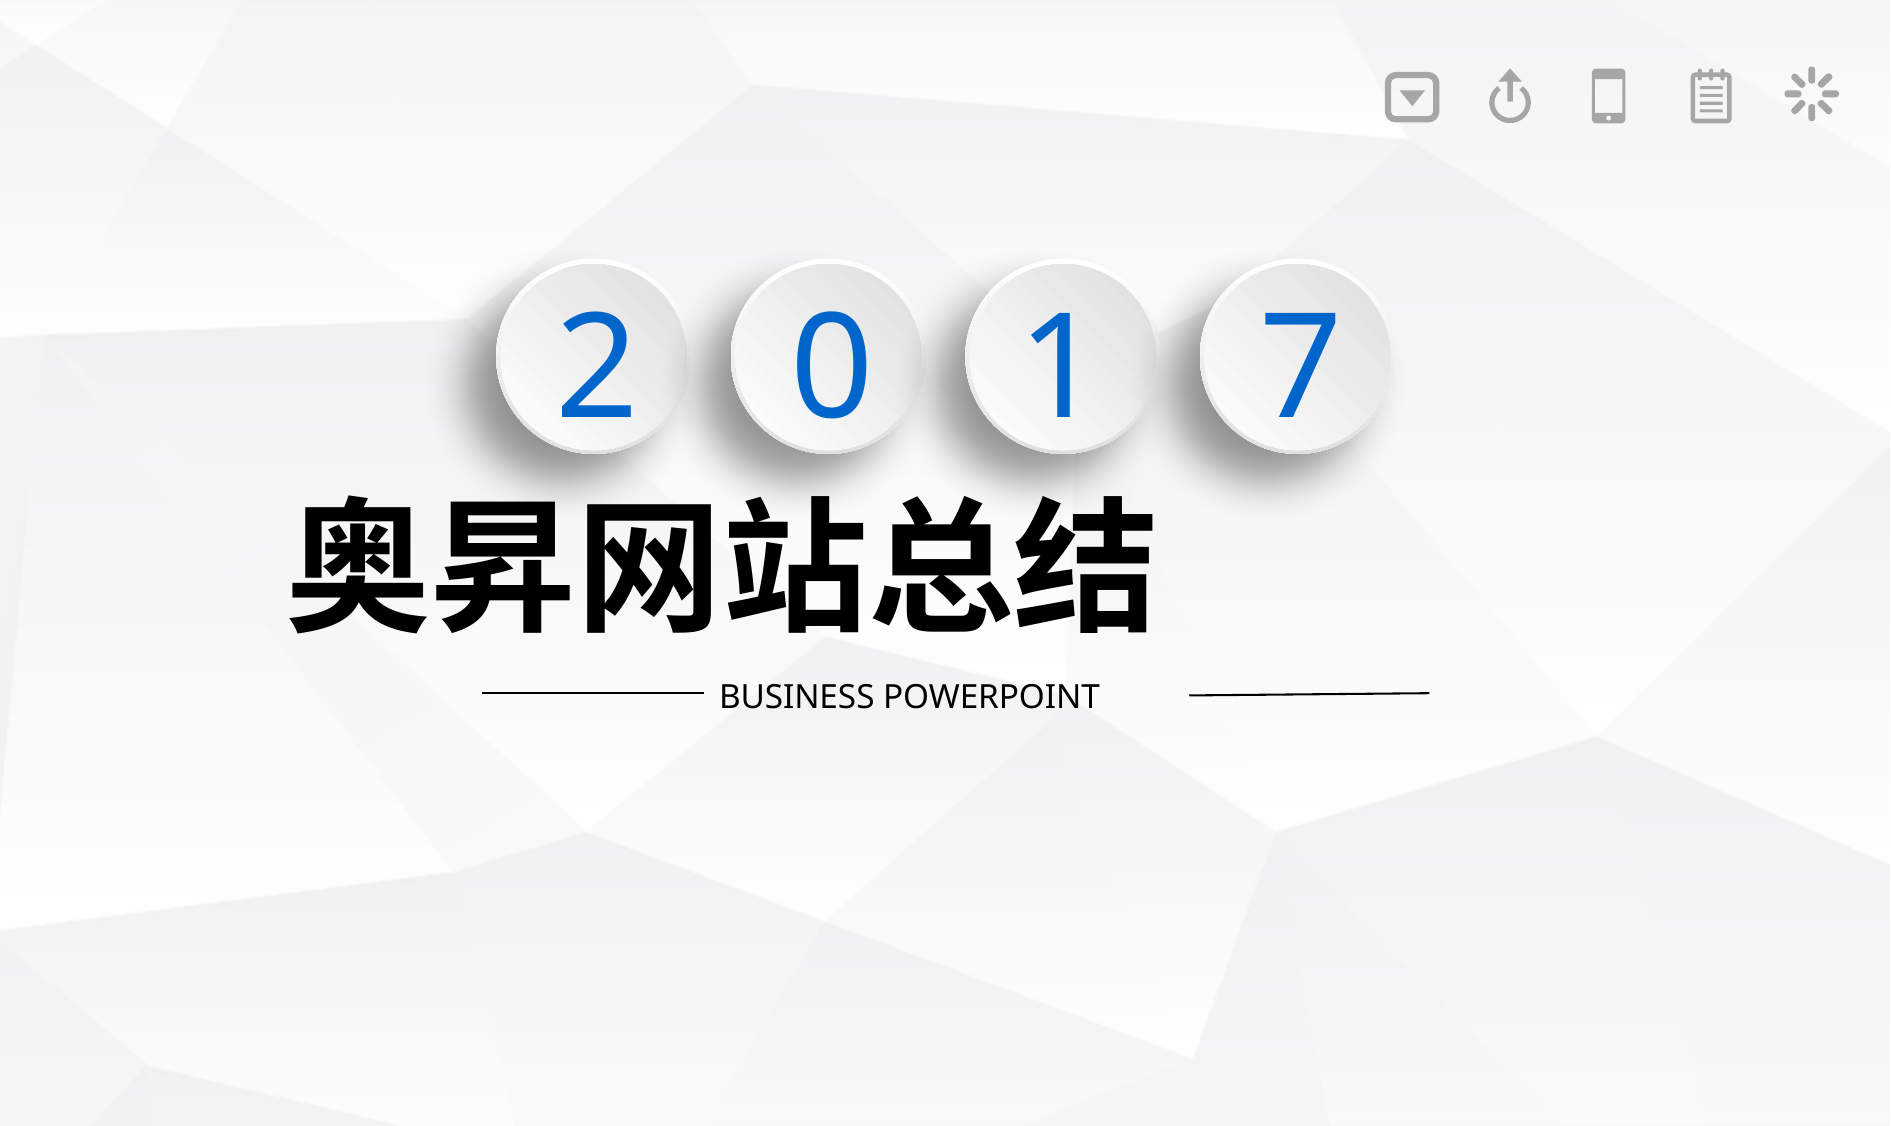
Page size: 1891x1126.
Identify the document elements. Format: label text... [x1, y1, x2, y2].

text_box 奥昇网站总结 [270, 466, 1620, 657]
picture [0, 0, 1891, 1126]
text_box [1384, 66, 1840, 124]
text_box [495, 258, 692, 455]
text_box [1199, 258, 1396, 455]
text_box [730, 258, 927, 455]
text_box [965, 258, 1161, 455]
text_box BUSINESS POWERPOINT [704, 667, 1186, 723]
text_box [1189, 692, 1430, 696]
